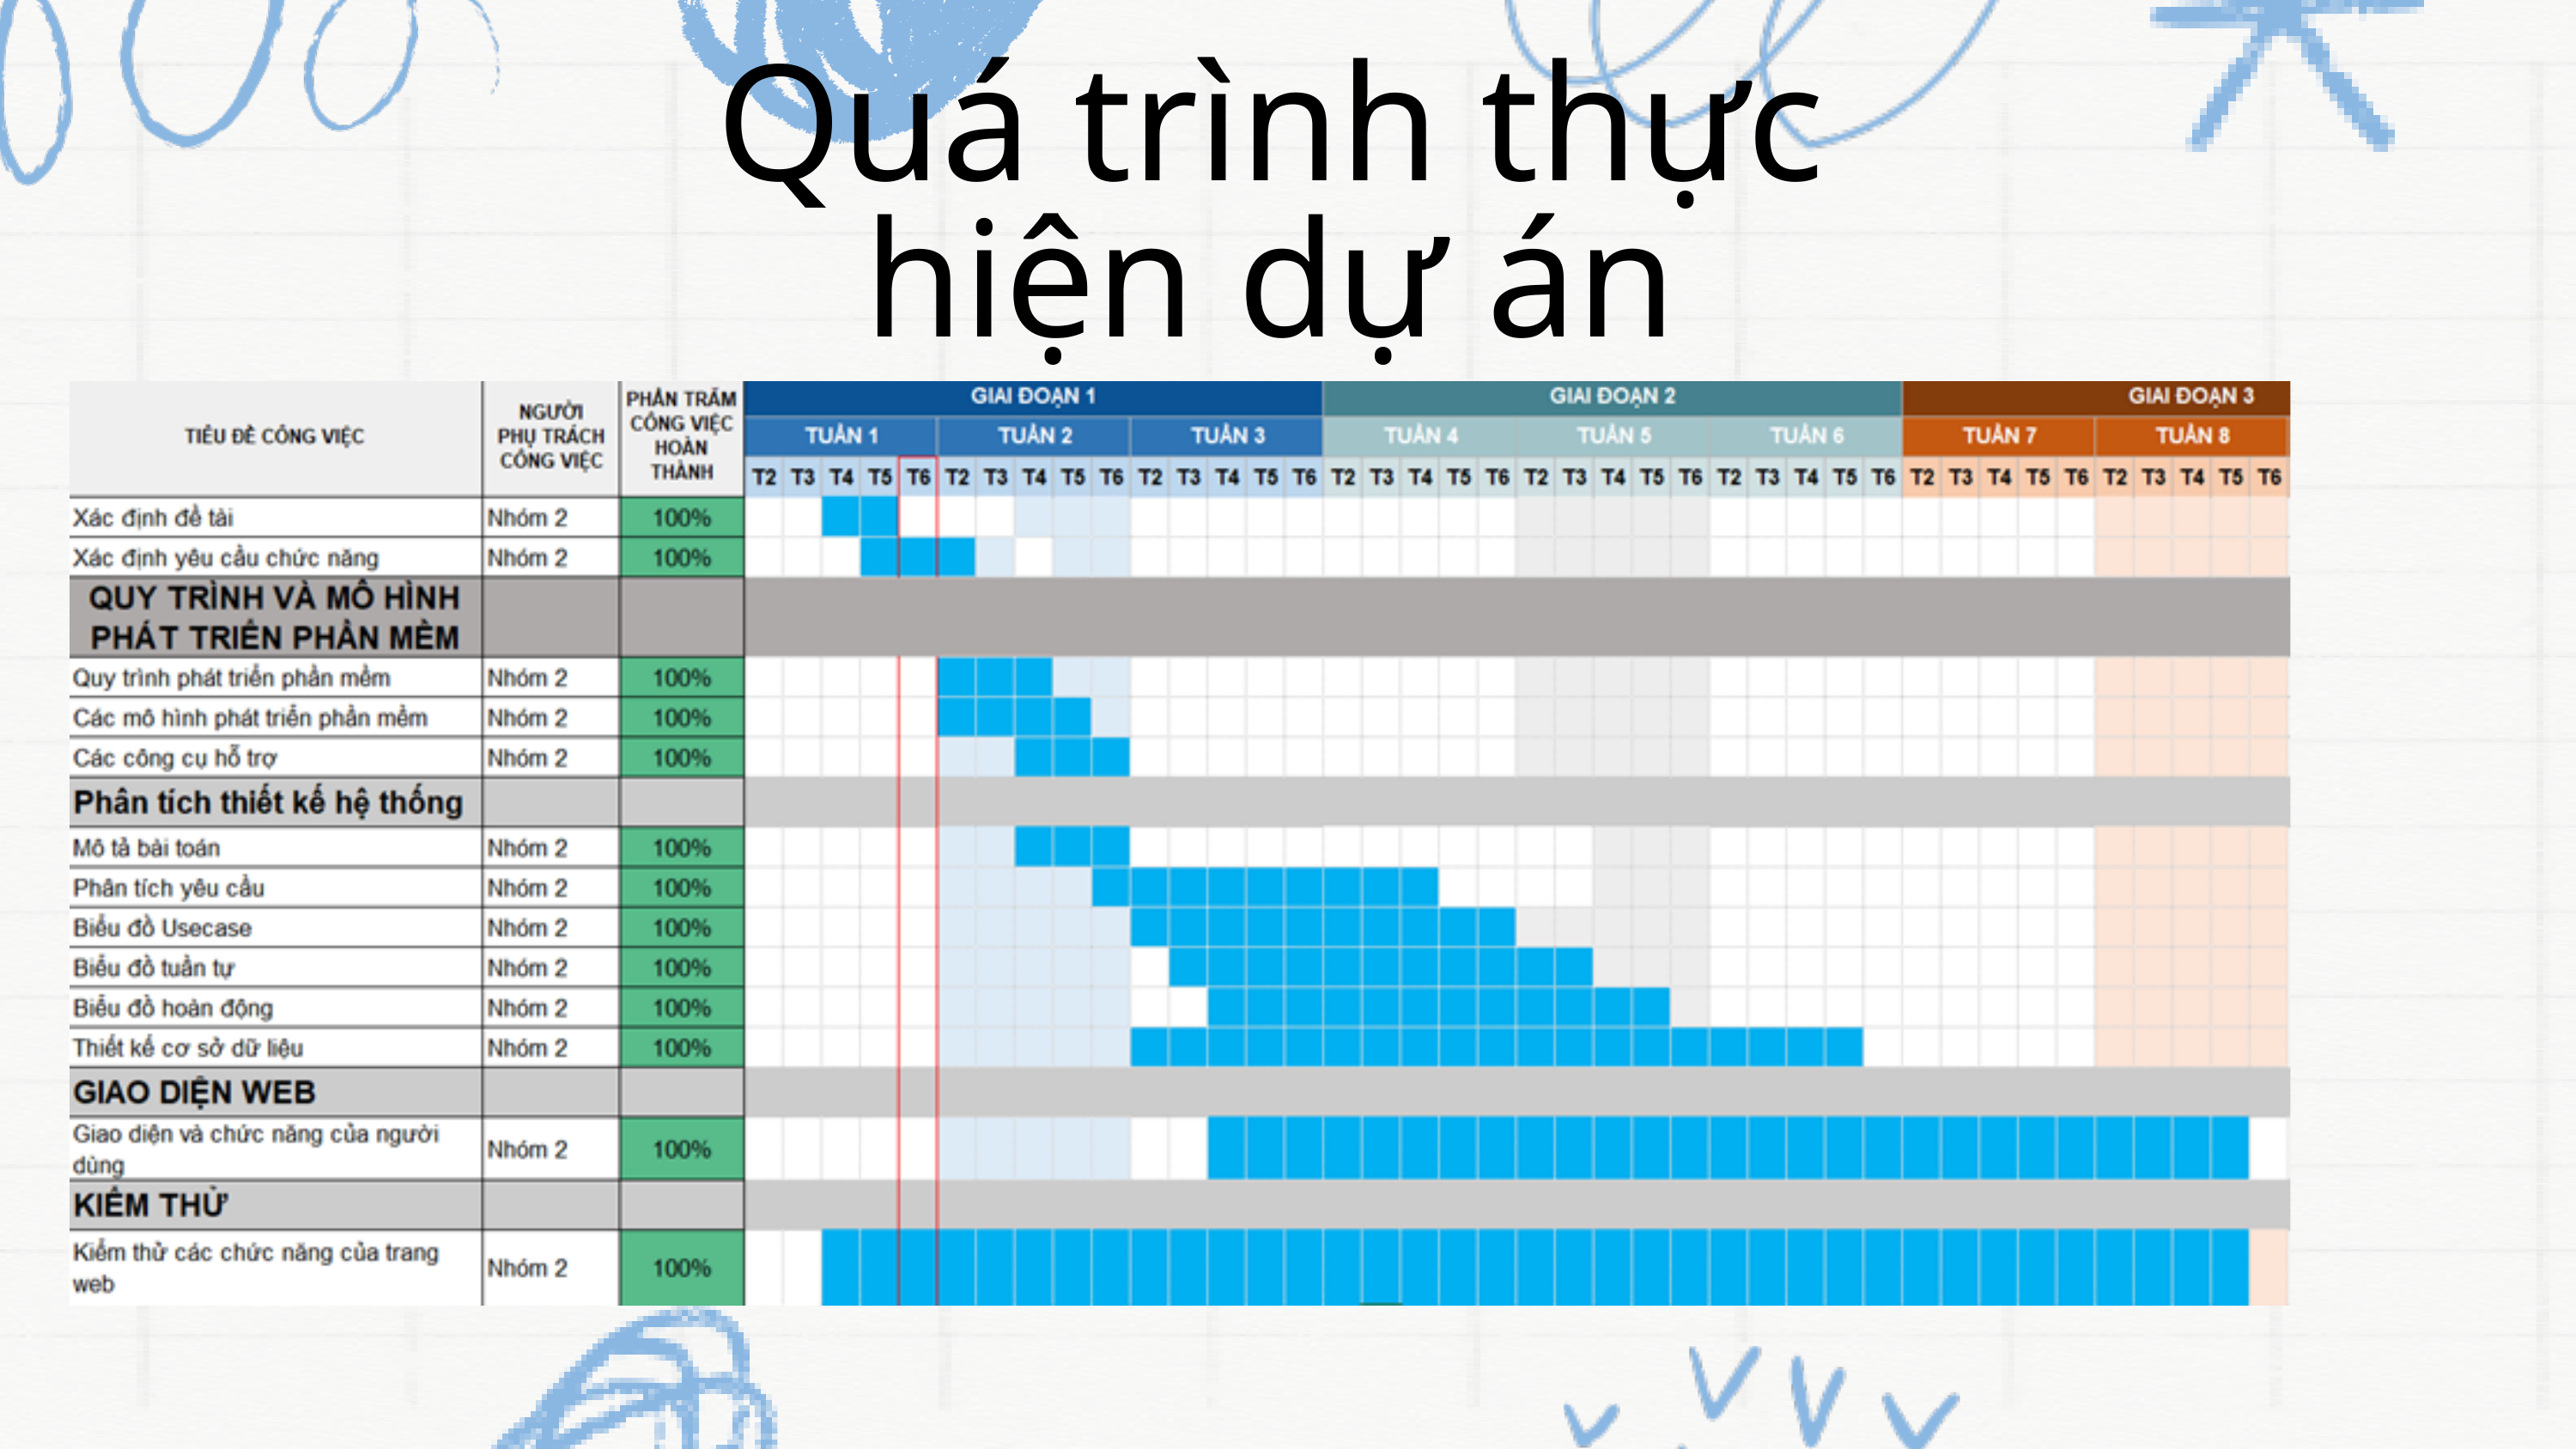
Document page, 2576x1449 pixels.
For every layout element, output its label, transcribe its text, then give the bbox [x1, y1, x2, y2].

text_box Quá trình thực hiện dự án [649, 56, 1893, 369]
text_box [0, 0, 2576, 1449]
text_box [1564, 1346, 2011, 1449]
text_box [412, 1306, 778, 1449]
text_box [2149, 0, 2432, 152]
text_box [1359, 0, 2134, 152]
text_box [666, 0, 1078, 56]
text_box [70, 381, 2291, 1306]
text_box [0, 0, 501, 187]
